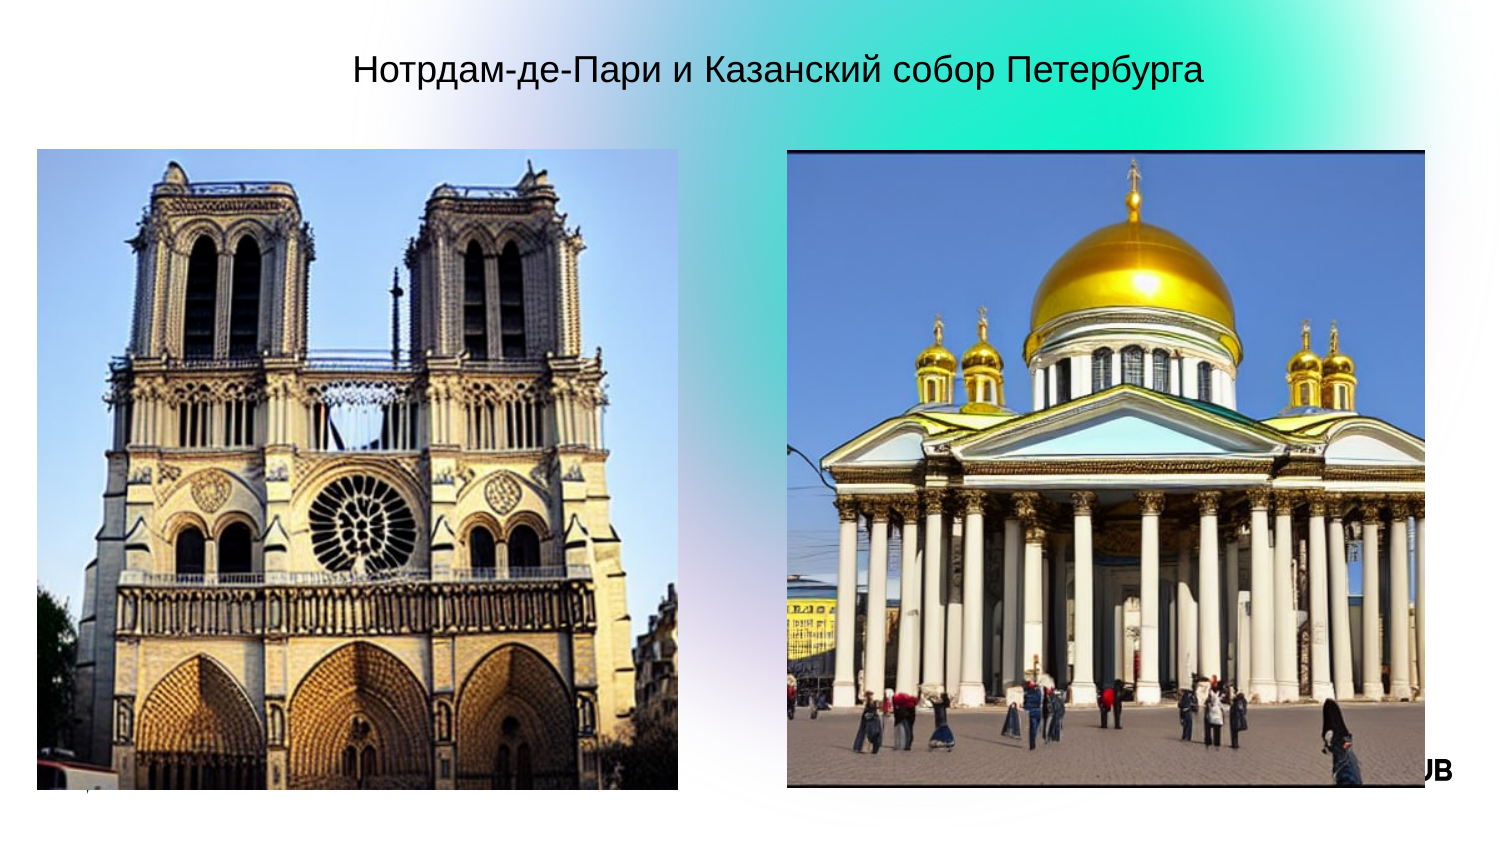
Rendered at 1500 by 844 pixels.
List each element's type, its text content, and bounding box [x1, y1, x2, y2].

picture [0, 0, 1500, 844]
text_box Нотрдам-де-Пари и Казанский собор Петербурга [337, 37, 1275, 95]
